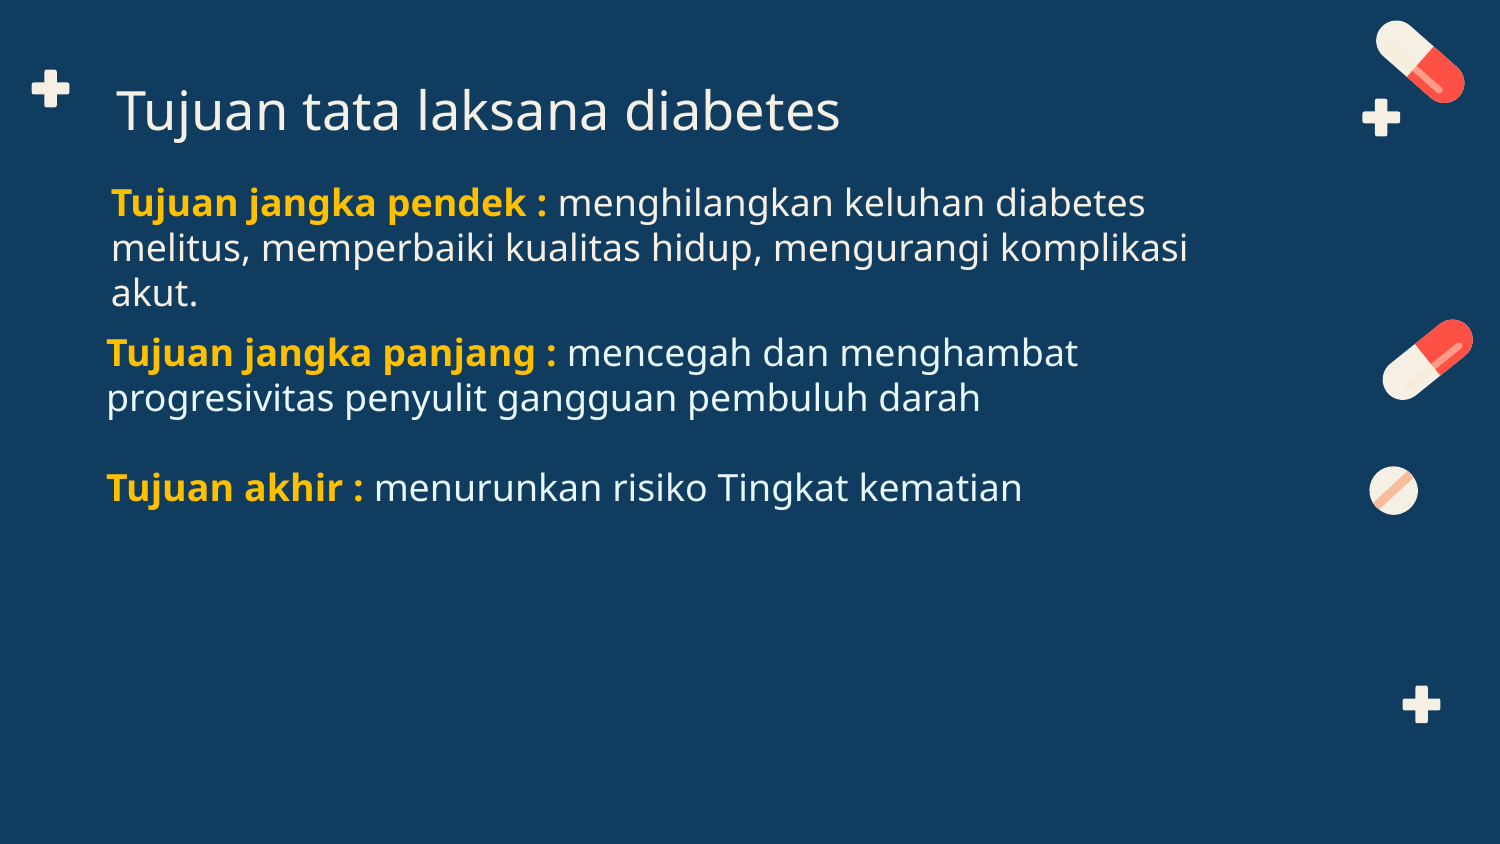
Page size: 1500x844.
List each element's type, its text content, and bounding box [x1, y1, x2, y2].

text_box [1374, 328, 1481, 391]
subtitle Tujuan jangka pendek : menghilangkan keluhan diabetes melitus, memperbaiki kualitas hidup, mengurangi komplikasi akut. [95, 167, 1261, 326]
title Tujuan tata laksana diabetes [101, 40, 1163, 167]
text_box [1367, 30, 1474, 93]
text_box Tujuan jangka panjang : mencegah dan menghambat progresivitas penyulit gangguan pembuluh darah Tujuan akhir : menurunkan risiko Tingkat kematian [91, 339, 1313, 499]
